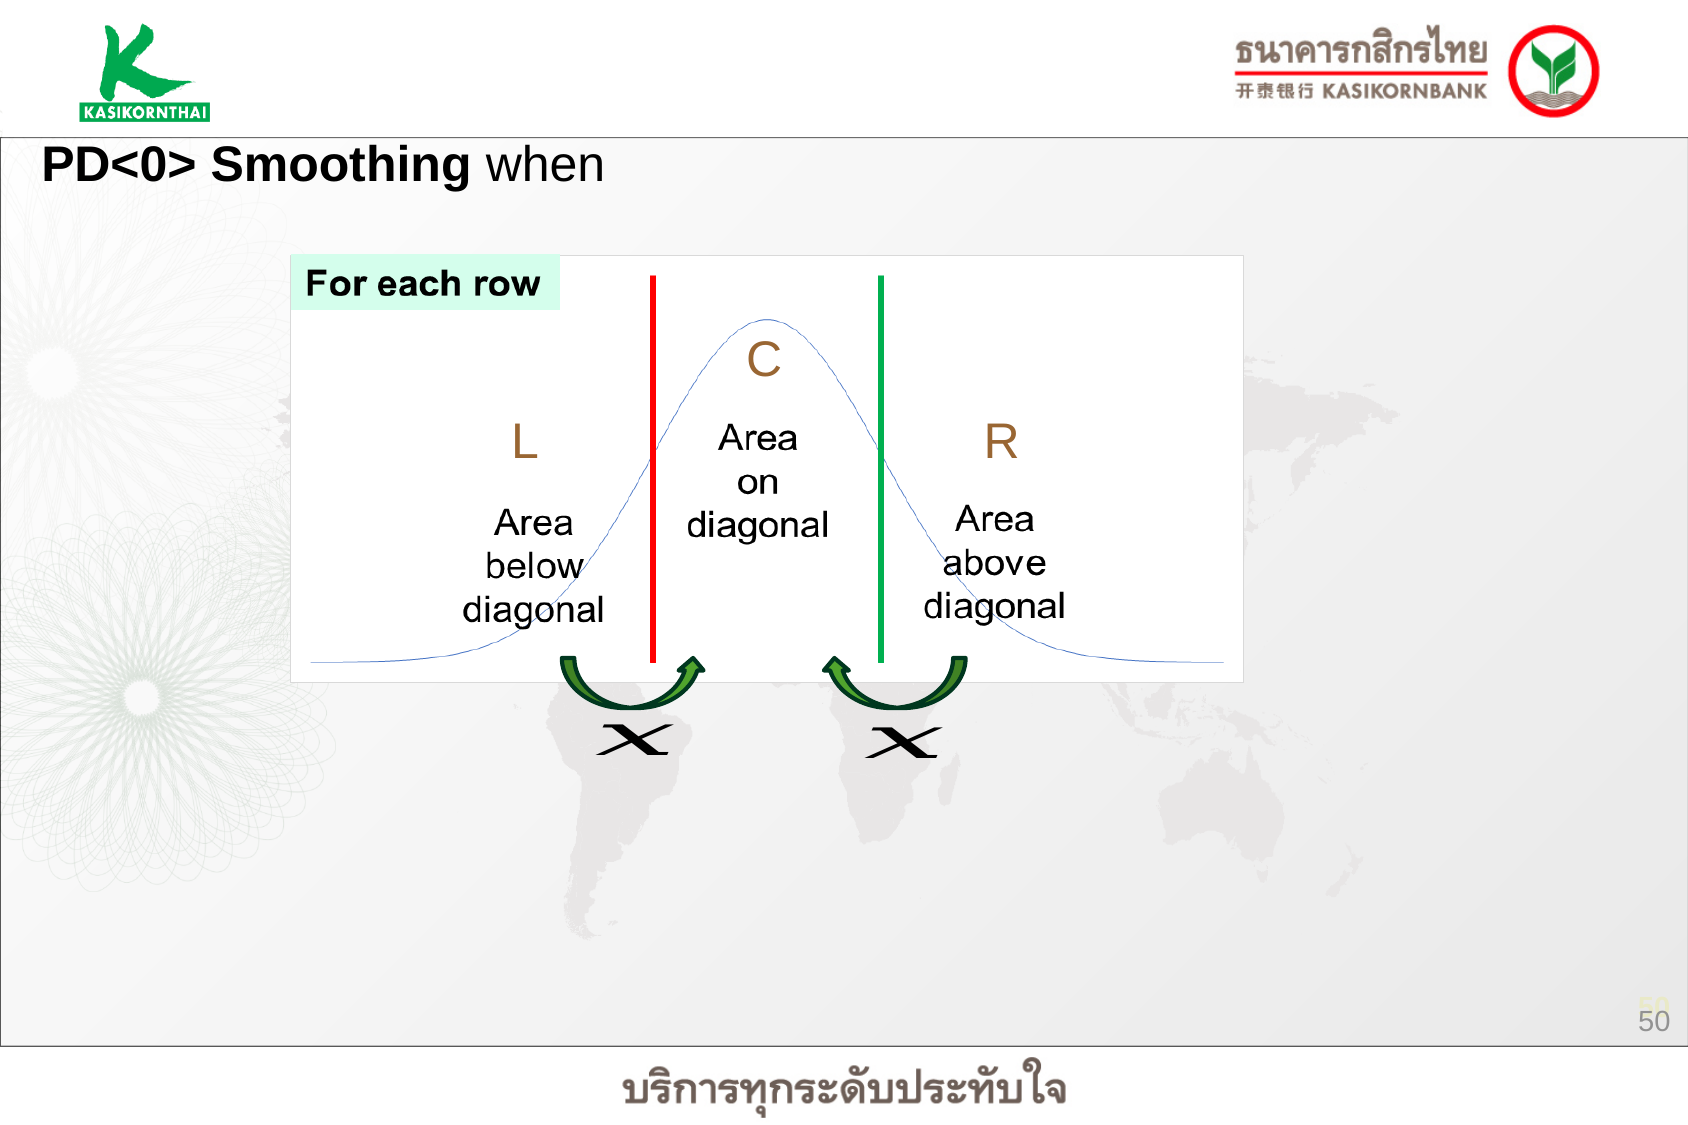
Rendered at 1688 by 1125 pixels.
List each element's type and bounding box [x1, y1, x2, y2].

picture [79, 23, 210, 122]
text_box [575, 692, 686, 711]
text_box [841, 692, 953, 711]
picture [0, 1049, 1688, 1125]
picture [1233, 23, 1601, 120]
picture [280, 249, 1244, 684]
